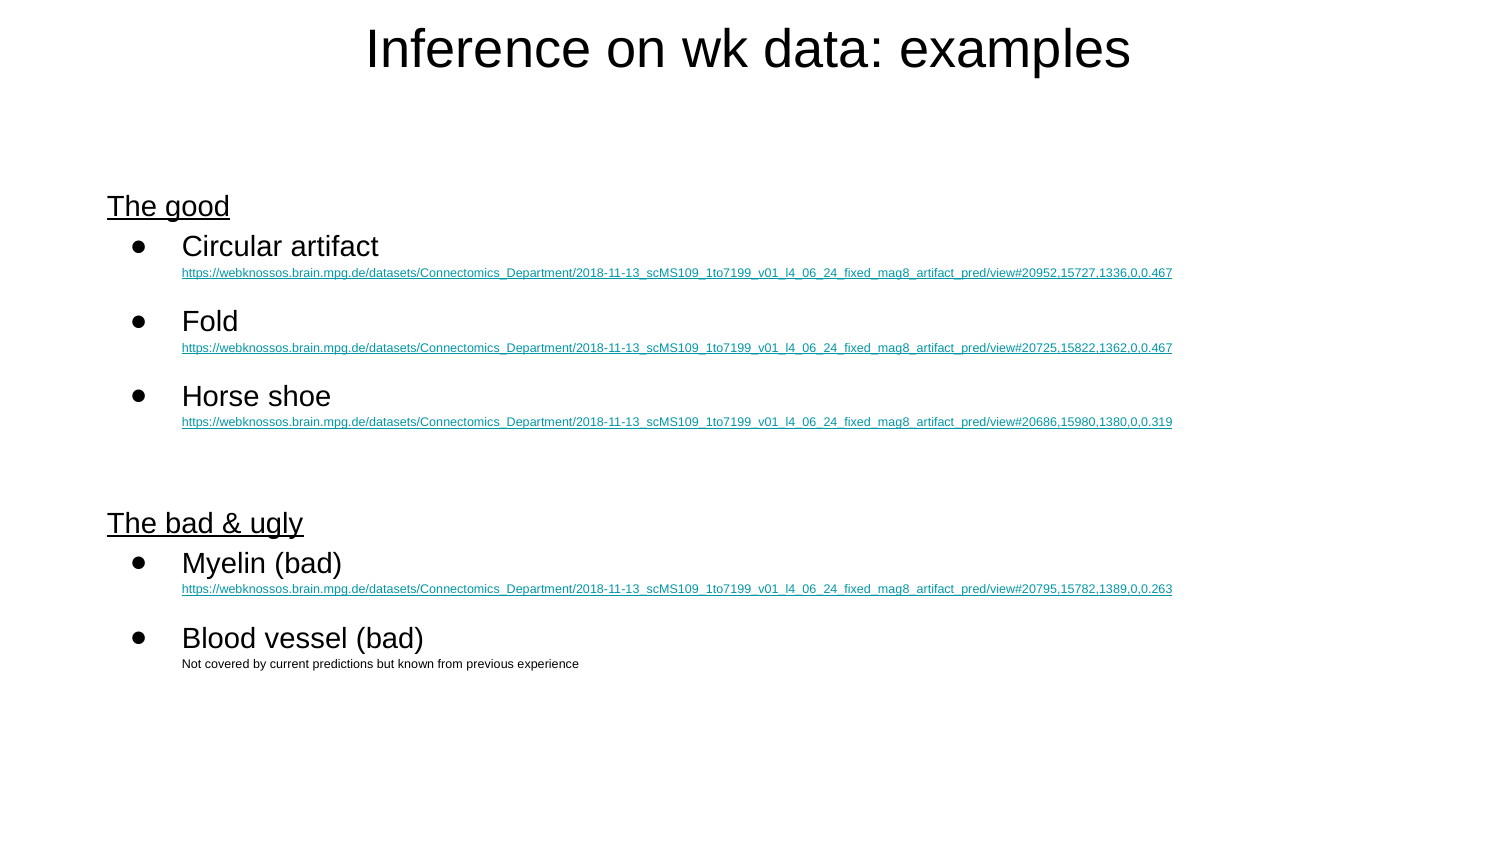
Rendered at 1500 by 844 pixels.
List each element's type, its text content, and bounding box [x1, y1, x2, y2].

text_box The good Circular artifact https://webknossos.brain.mpg.de/datasets/Connectomics_Department/2018-11-13_scMS109_1to7199_v01_l4_06_24_fixed_mag8_artifact_pred/view#20952,15727,1336,0,0.467 Fold https://webknossos.brain.mpg.de/datasets/Connectomics_Department/2018-11-13_scMS109_1to7199_v01_l4_06_24_fixed_mag8_artifact_pred/view#20725,15822,1362,0,0.467 Horse shoe https://webknossos.brain.mpg.de/datasets/Connectomics_Department/2018-11-13_scMS109_1to7199_v01_l4_06_24_fixed_mag8_artifact_pred/view#20686,15980,1380,0,0.319 The bad & ugly Myelin (bad) https://webknossos.brain.mpg.de/datasets/Connectomics_Department/2018-11-13_scMS109_1to7199_v01_l4_06_24_fixed_mag8_artifact_pred/view#20795,15782,1389,0,0.263 Blood vessel (bad) Not covered by current predictions but known from previous experience [91, 140, 1352, 790]
title Inference on wk data: examples [32, 0, 1466, 92]
